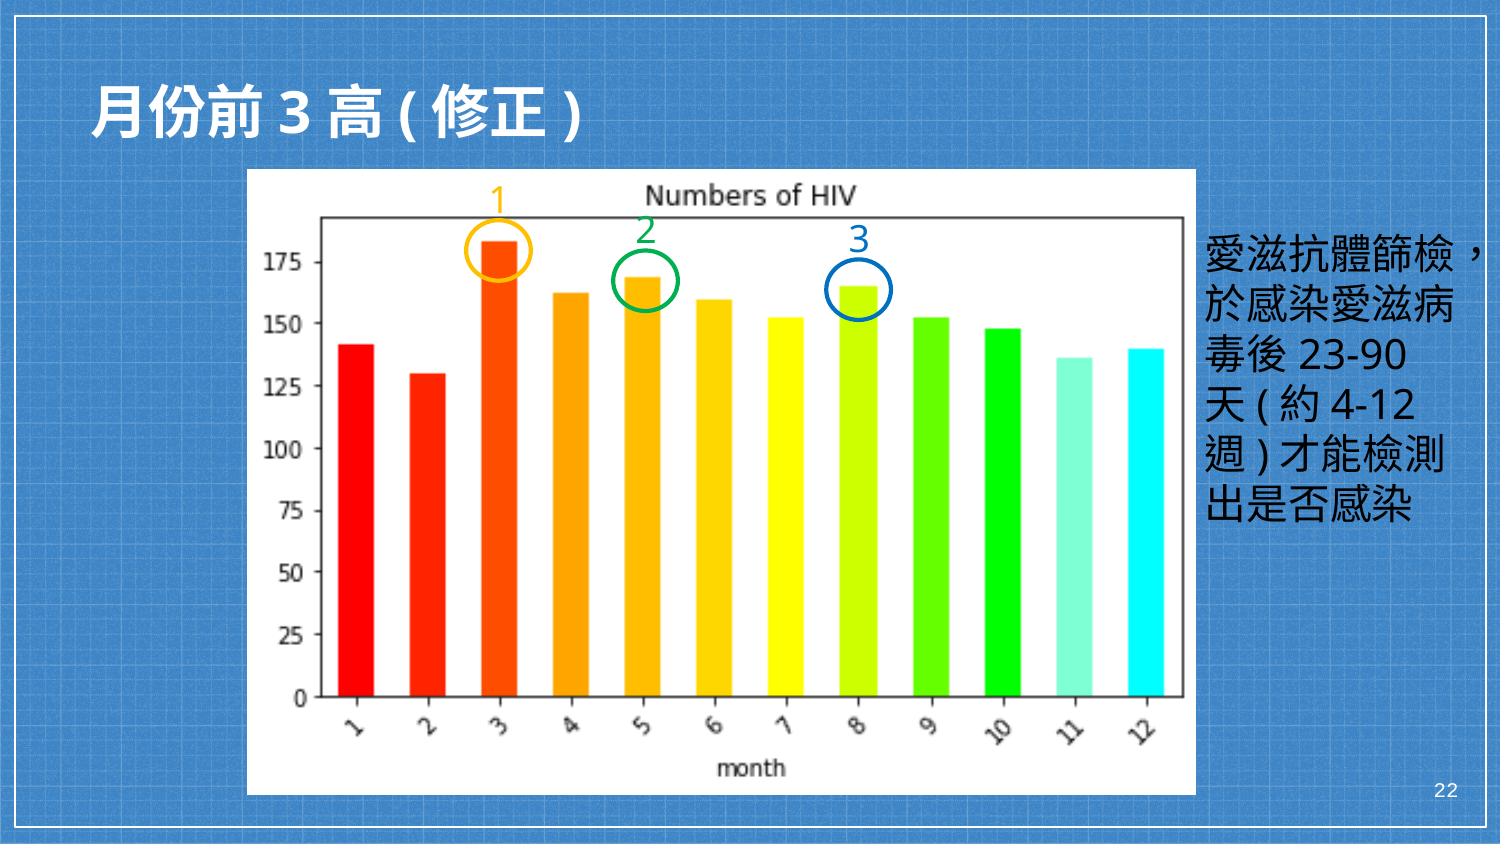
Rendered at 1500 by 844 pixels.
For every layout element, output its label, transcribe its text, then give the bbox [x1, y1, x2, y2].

slide_number 22 [1398, 761, 1474, 810]
title 月份前3高(修正) [75, 60, 1425, 129]
picture [0, 0, 1500, 844]
text_box 愛滋抗體篩檢，於感染愛滋病毒後23-90天(約4-12週)才能檢測出是否感染 [1200, 220, 1474, 535]
